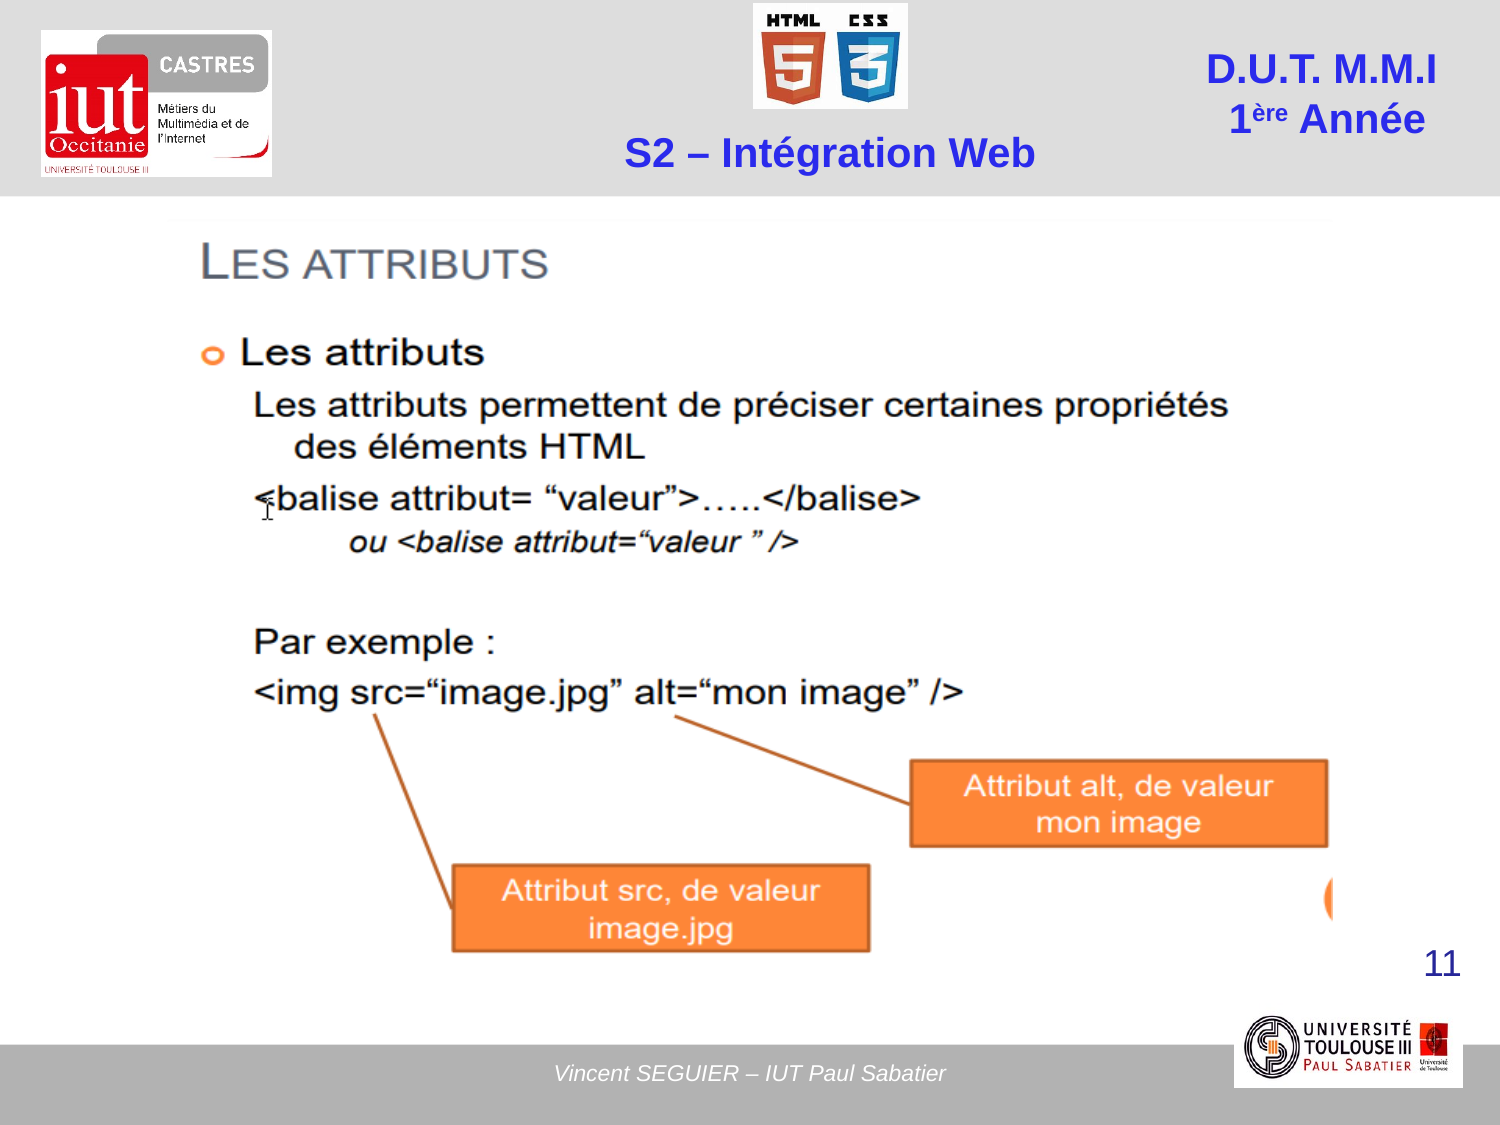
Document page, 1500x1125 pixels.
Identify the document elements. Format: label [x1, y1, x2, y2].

picture [753, 3, 908, 109]
picture [167, 219, 1333, 1000]
picture [1234, 1003, 1463, 1088]
picture [41, 30, 272, 177]
